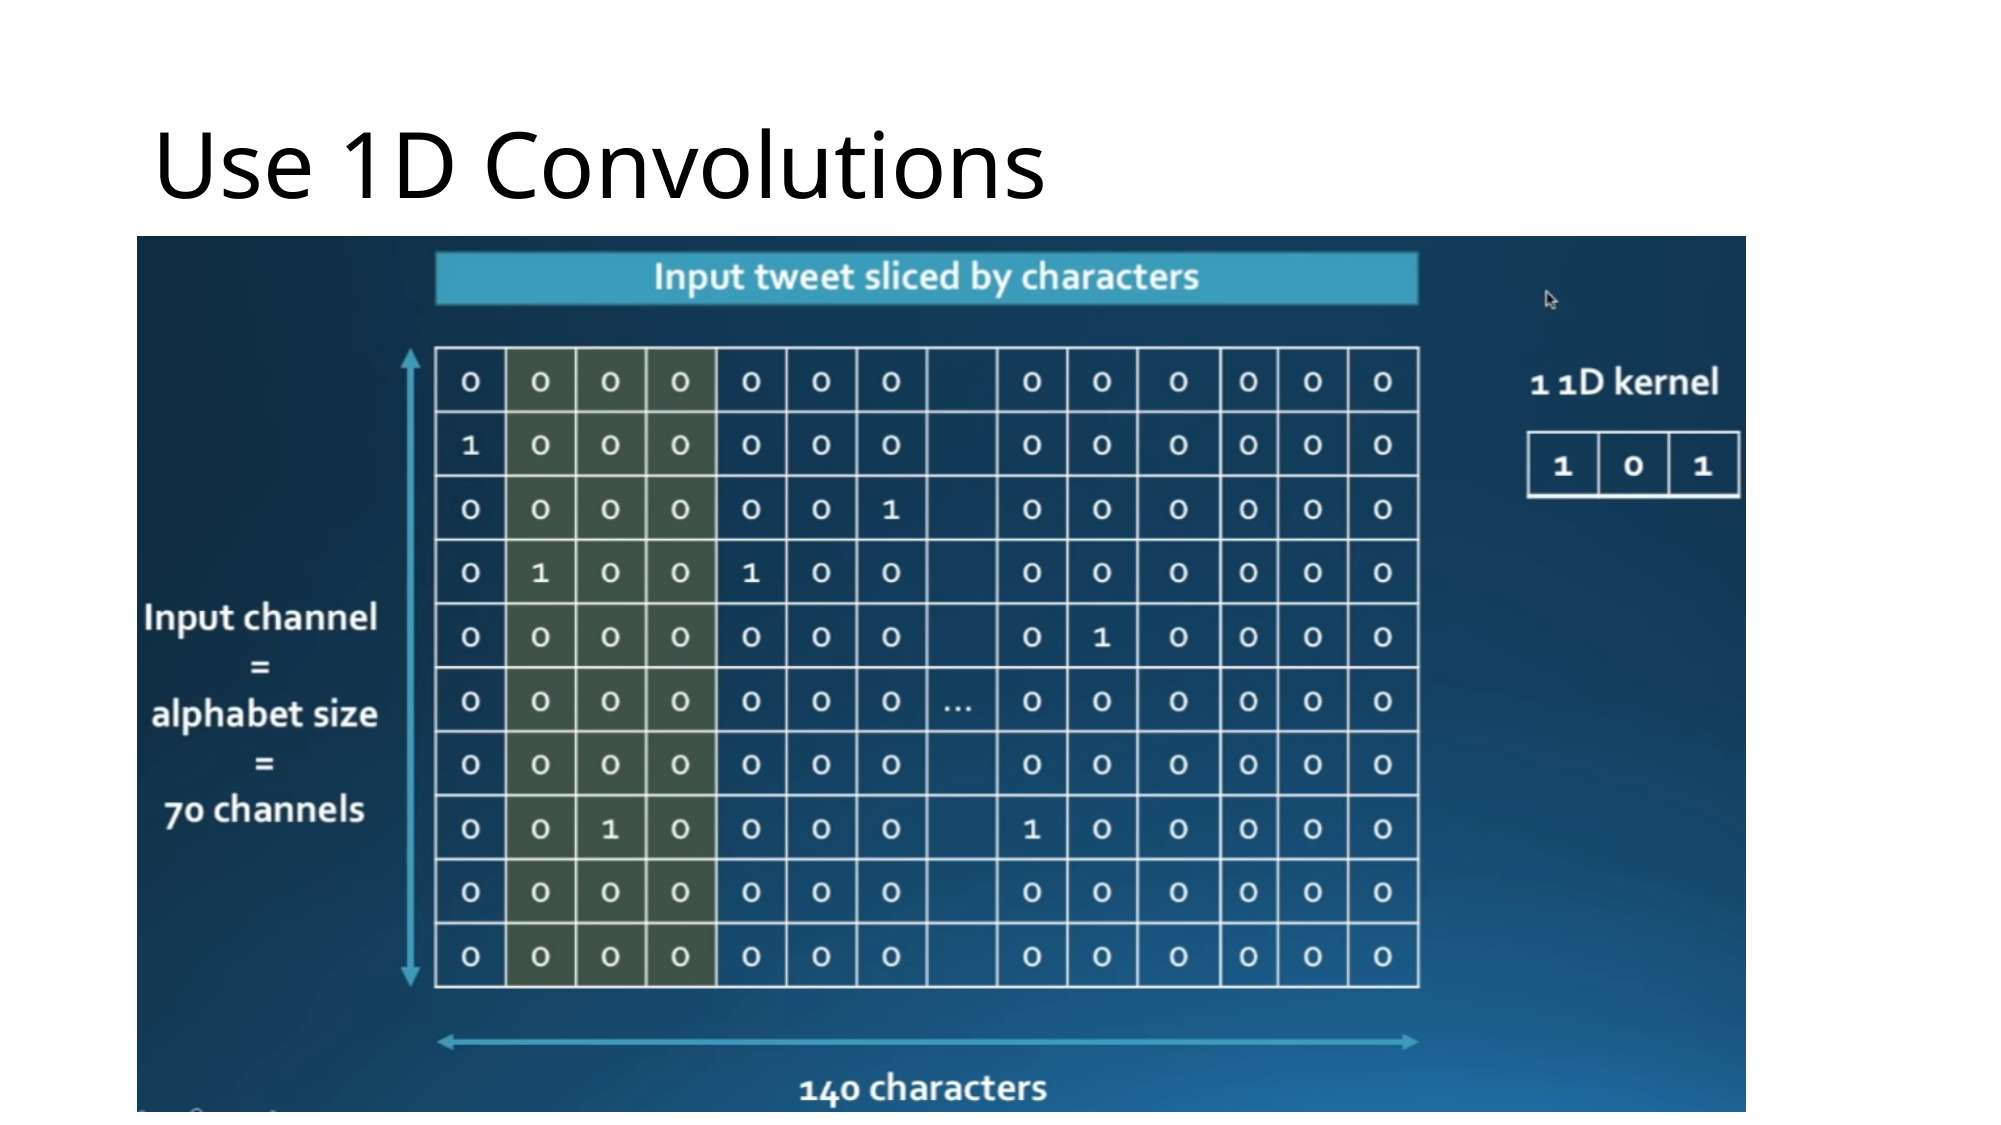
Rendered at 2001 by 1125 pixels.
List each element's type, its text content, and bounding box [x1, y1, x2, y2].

title Use 1D Convolutions [137, 59, 1863, 278]
picture [137, 236, 1746, 1112]
